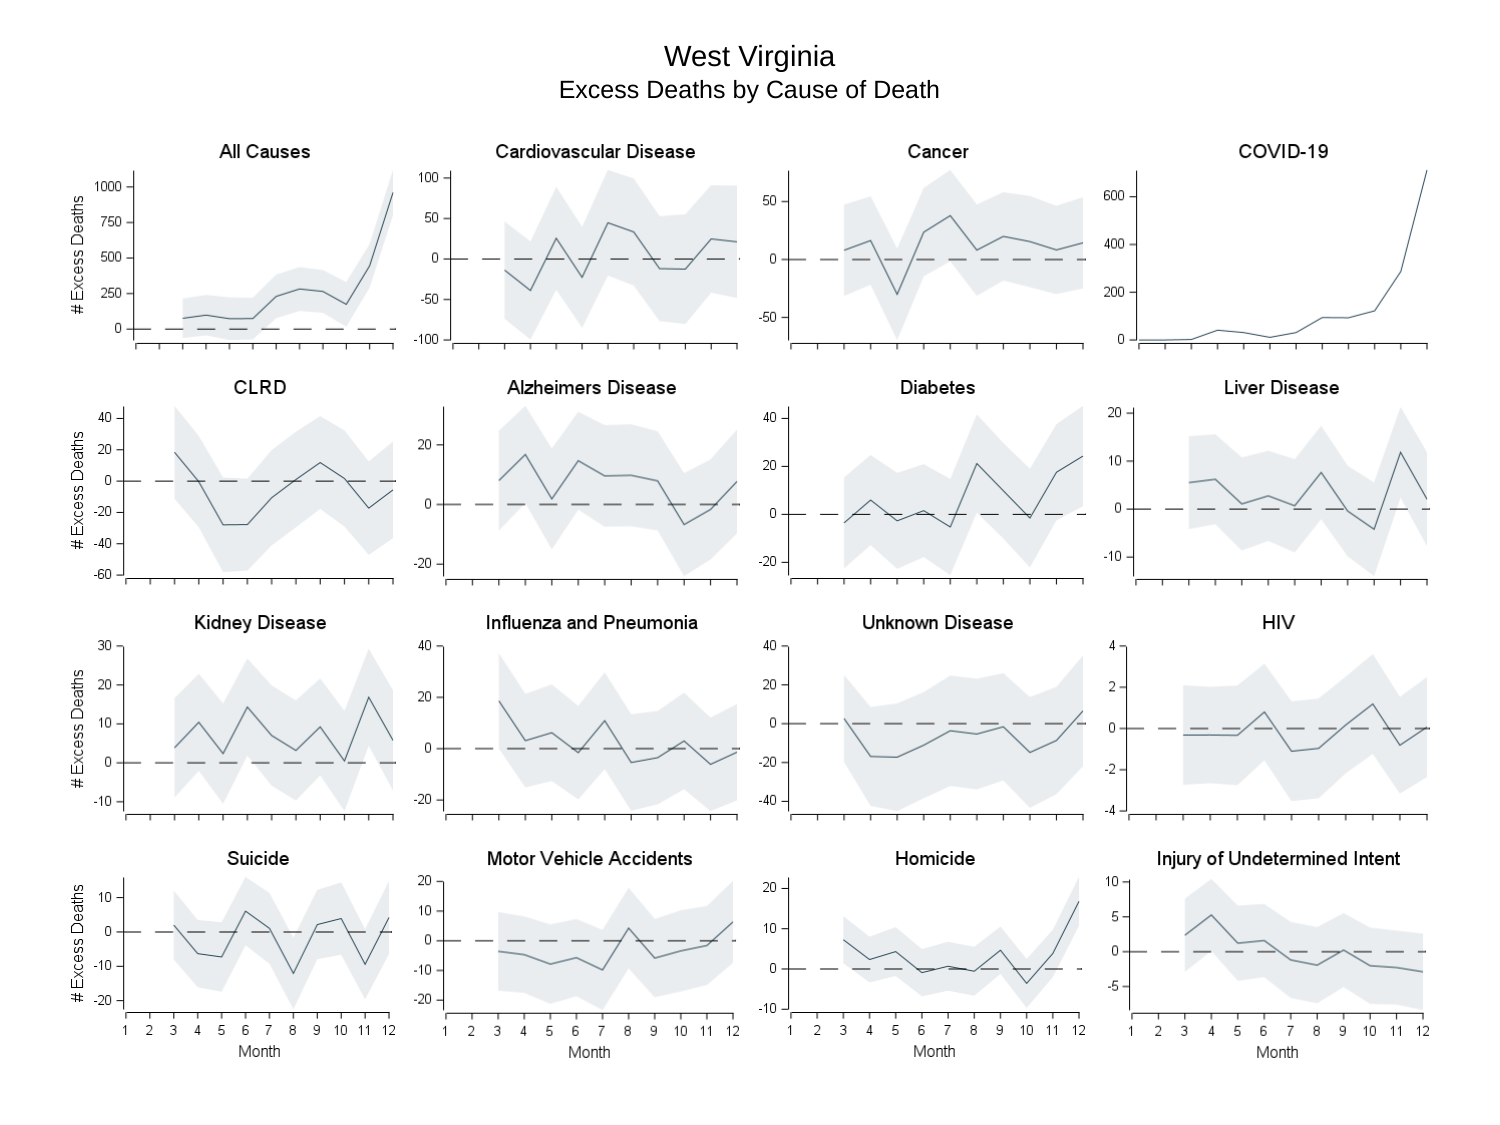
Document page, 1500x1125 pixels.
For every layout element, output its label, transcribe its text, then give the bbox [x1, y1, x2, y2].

picture [408, 136, 747, 363]
picture [63, 372, 402, 598]
picture [408, 371, 747, 598]
picture [1098, 136, 1437, 363]
picture [63, 842, 402, 1069]
picture [1098, 371, 1437, 598]
picture [753, 607, 1092, 833]
picture [1098, 842, 1437, 1069]
picture [408, 842, 747, 1069]
title Excess Deaths by Cause of Death [37, 73, 1463, 104]
picture [408, 607, 747, 833]
picture [63, 607, 402, 833]
picture [753, 372, 1092, 598]
picture [753, 842, 1092, 1069]
picture [753, 136, 1092, 362]
picture [63, 136, 402, 362]
picture [1098, 607, 1437, 833]
title West Virginia [37, 37, 1463, 73]
